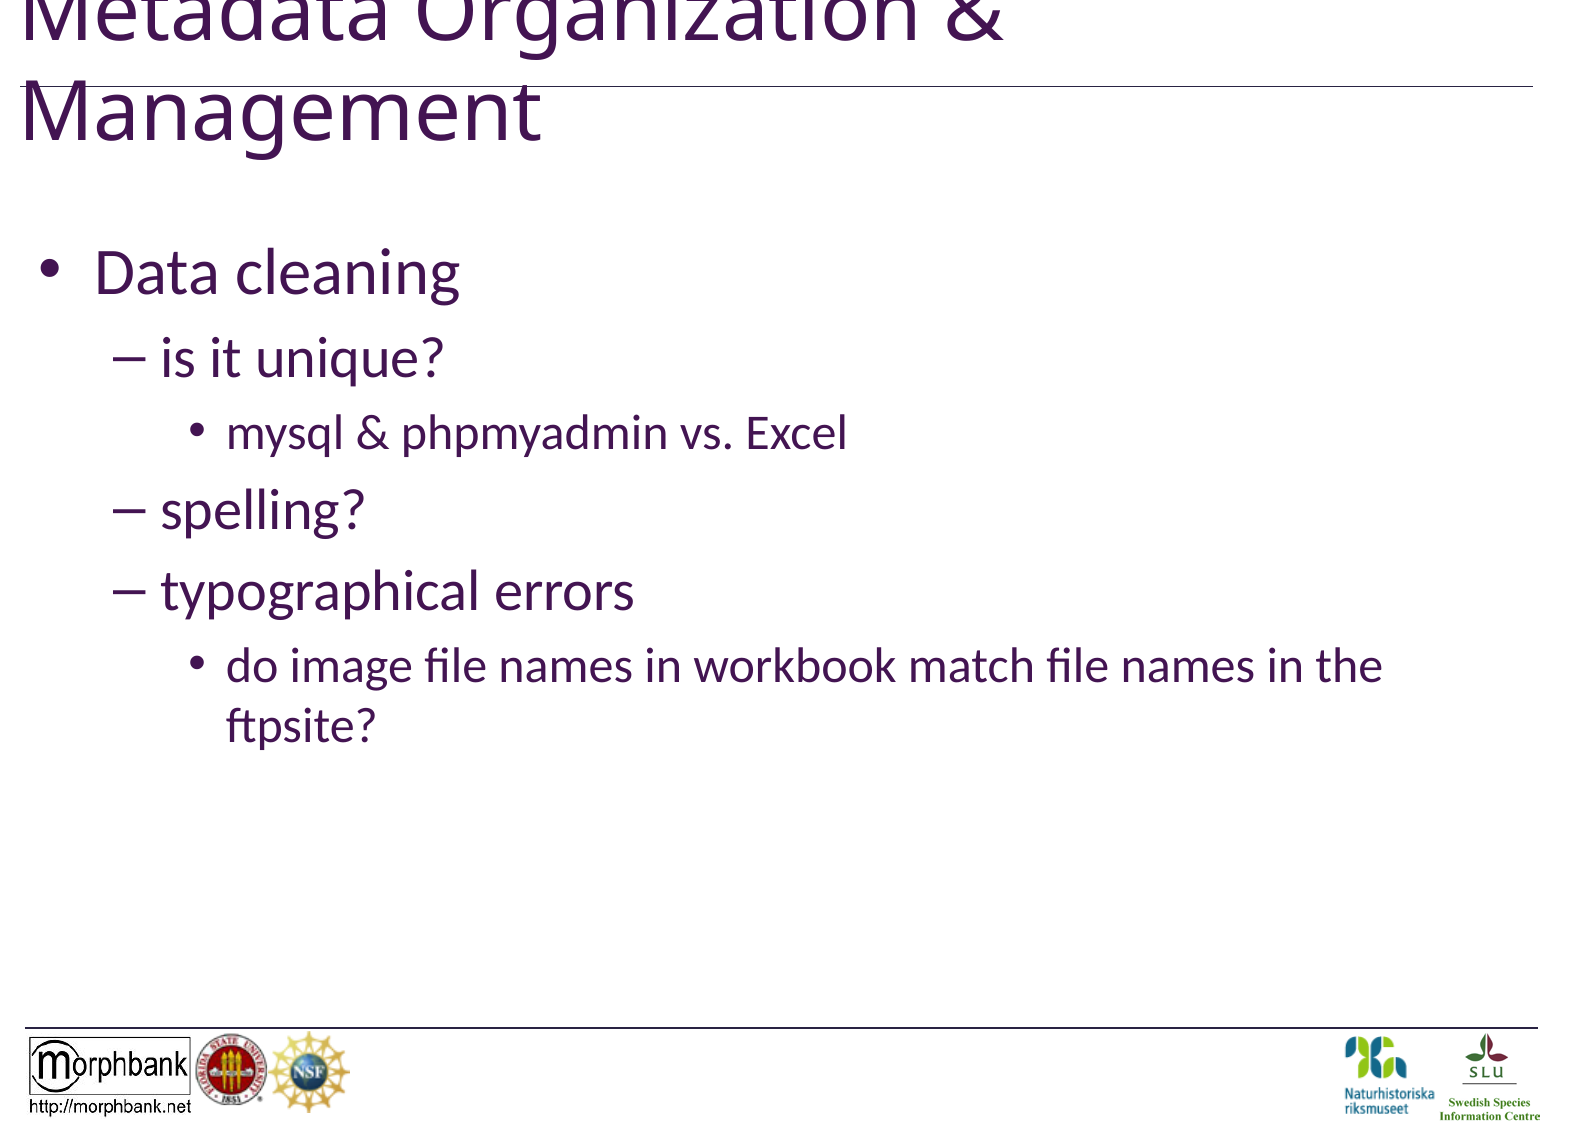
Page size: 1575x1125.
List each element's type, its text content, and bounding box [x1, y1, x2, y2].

list Data cleaning is it unique? mysql & phpmyadmin vs. Excel spelling? typographical errors do image file names in workbook match file names in the ftpsite? [23, 219, 1441, 963]
picture [26, 1033, 191, 1119]
picture [1327, 1029, 1540, 1124]
picture [194, 1031, 350, 1113]
title Metadata Organization & Management [2, 4, 1388, 110]
